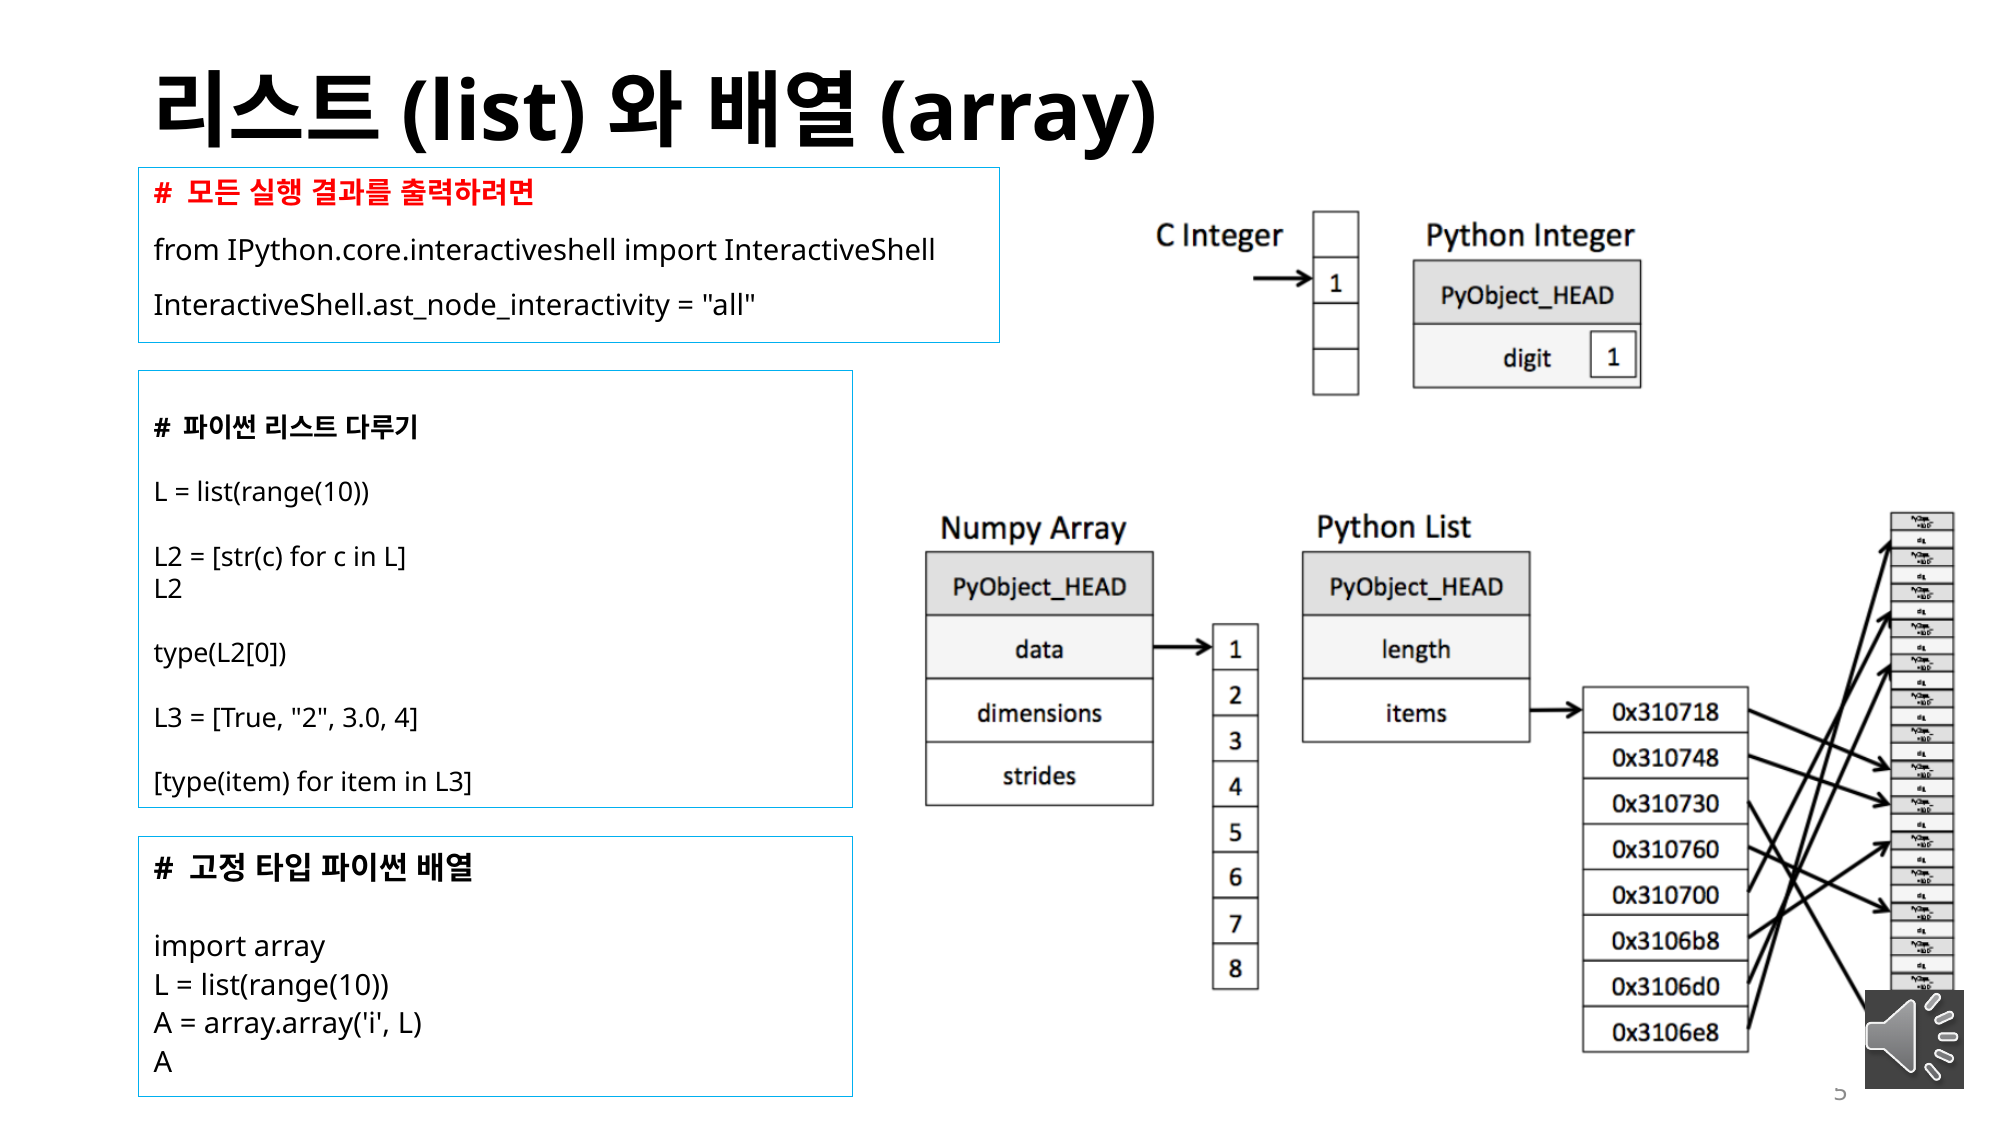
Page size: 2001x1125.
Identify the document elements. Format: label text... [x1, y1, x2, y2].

list # 파이썬 리스트 다루기 L = list(range(10)) L2 = [str(c) for c in L] L2 type(L2[0]) L3 = [True, "2", 3.0, 4] [type(item) for item in L3] [138, 370, 853, 808]
text_box # 고정 타입 파이썬 배열 import array L = list(range(10)) A = array.array('i', L) A [138, 836, 853, 1097]
slide_number 5 [1412, 1088, 1863, 1123]
title 리스트(list)와 배열(array) [137, 18, 1863, 195]
picture [921, 507, 1965, 1090]
picture [1147, 194, 1652, 404]
text_box # 모든 실행 결과를 출력하려면 from IPython.core.interactiveshell import InteractiveShell InteractiveShell.ast_node_interactivity = "all" [138, 167, 1000, 343]
